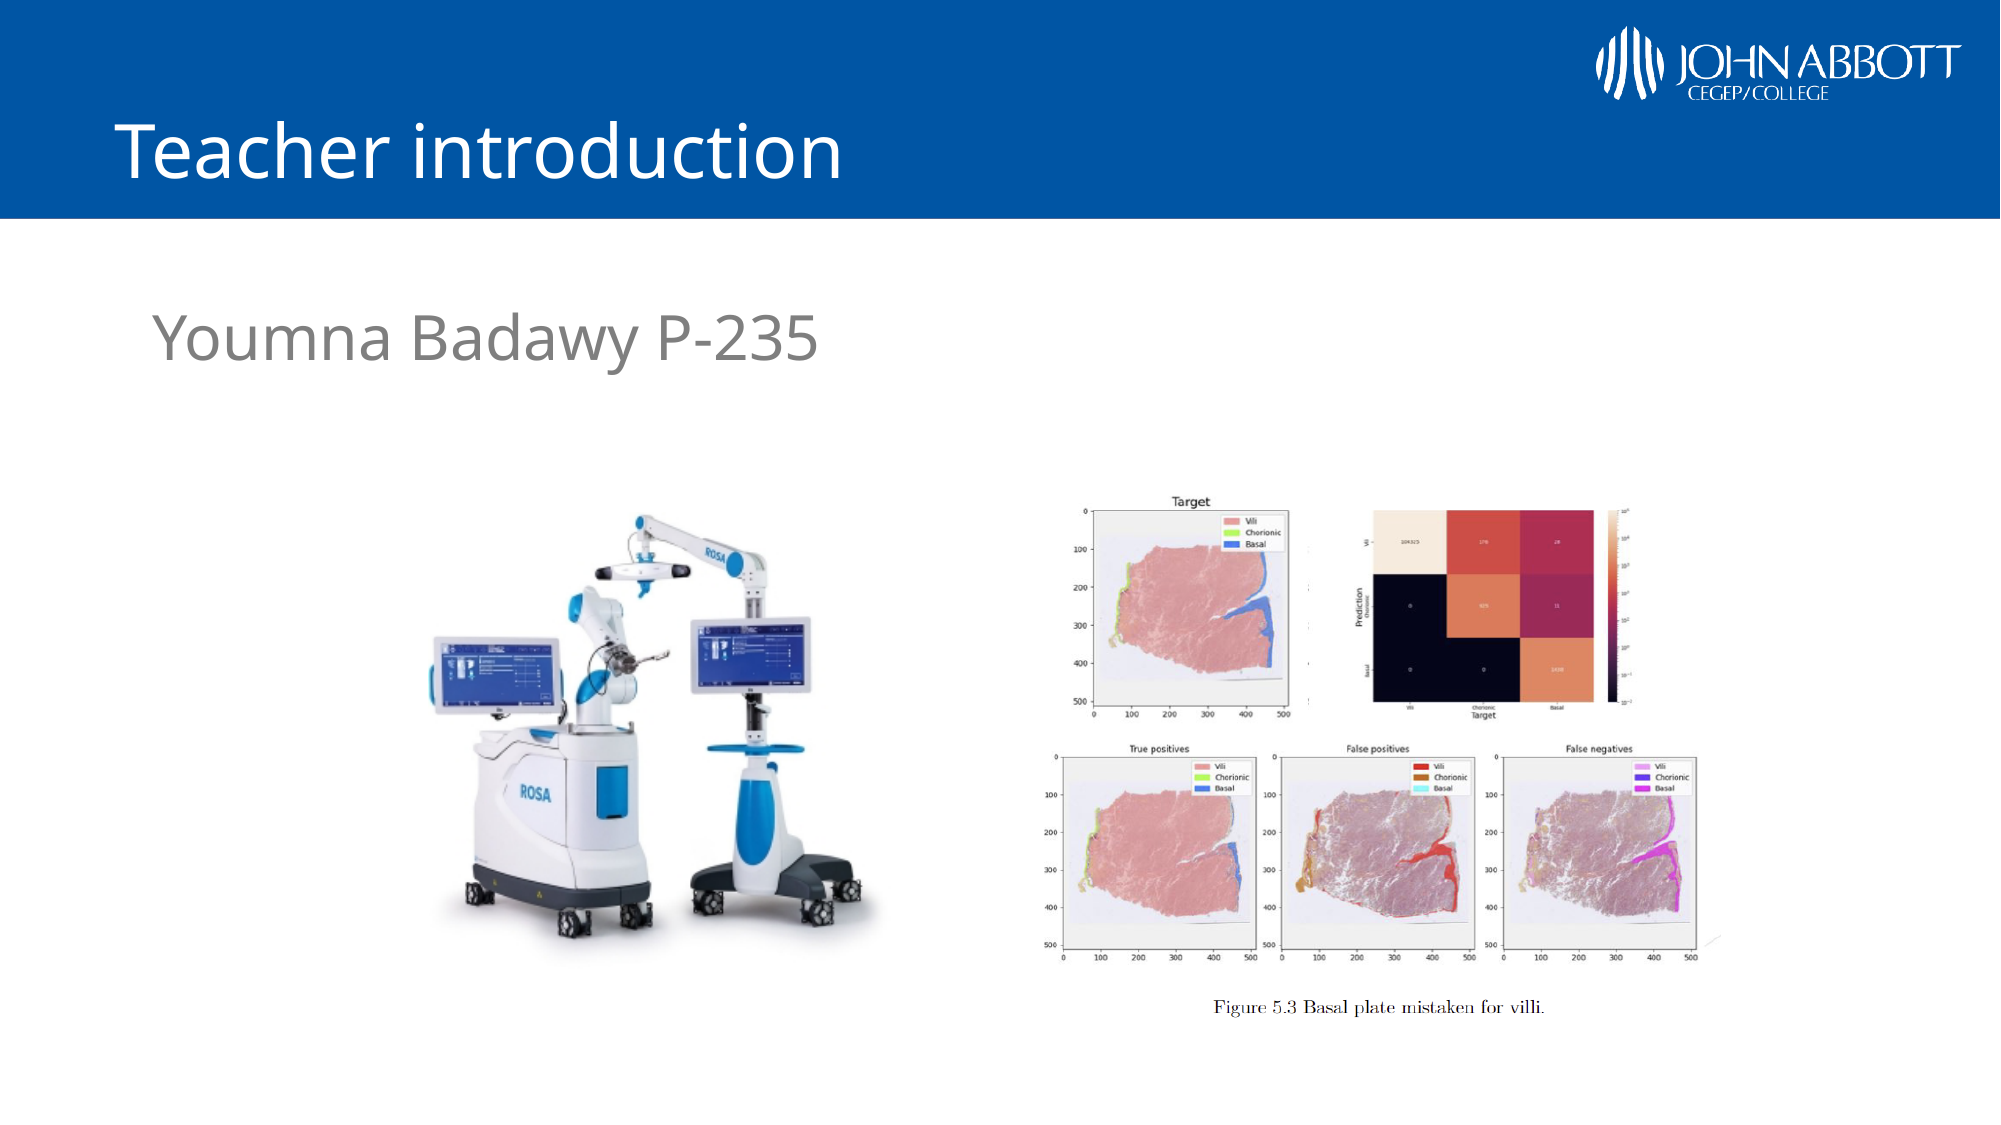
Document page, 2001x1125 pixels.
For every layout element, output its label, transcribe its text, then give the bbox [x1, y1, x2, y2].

picture [1863, 26, 1962, 100]
picture [427, 511, 898, 982]
list Youmna Badawy P-235 [137, 299, 1863, 1014]
title Teacher introduction [99, 0, 1863, 202]
picture [1041, 465, 1721, 1028]
